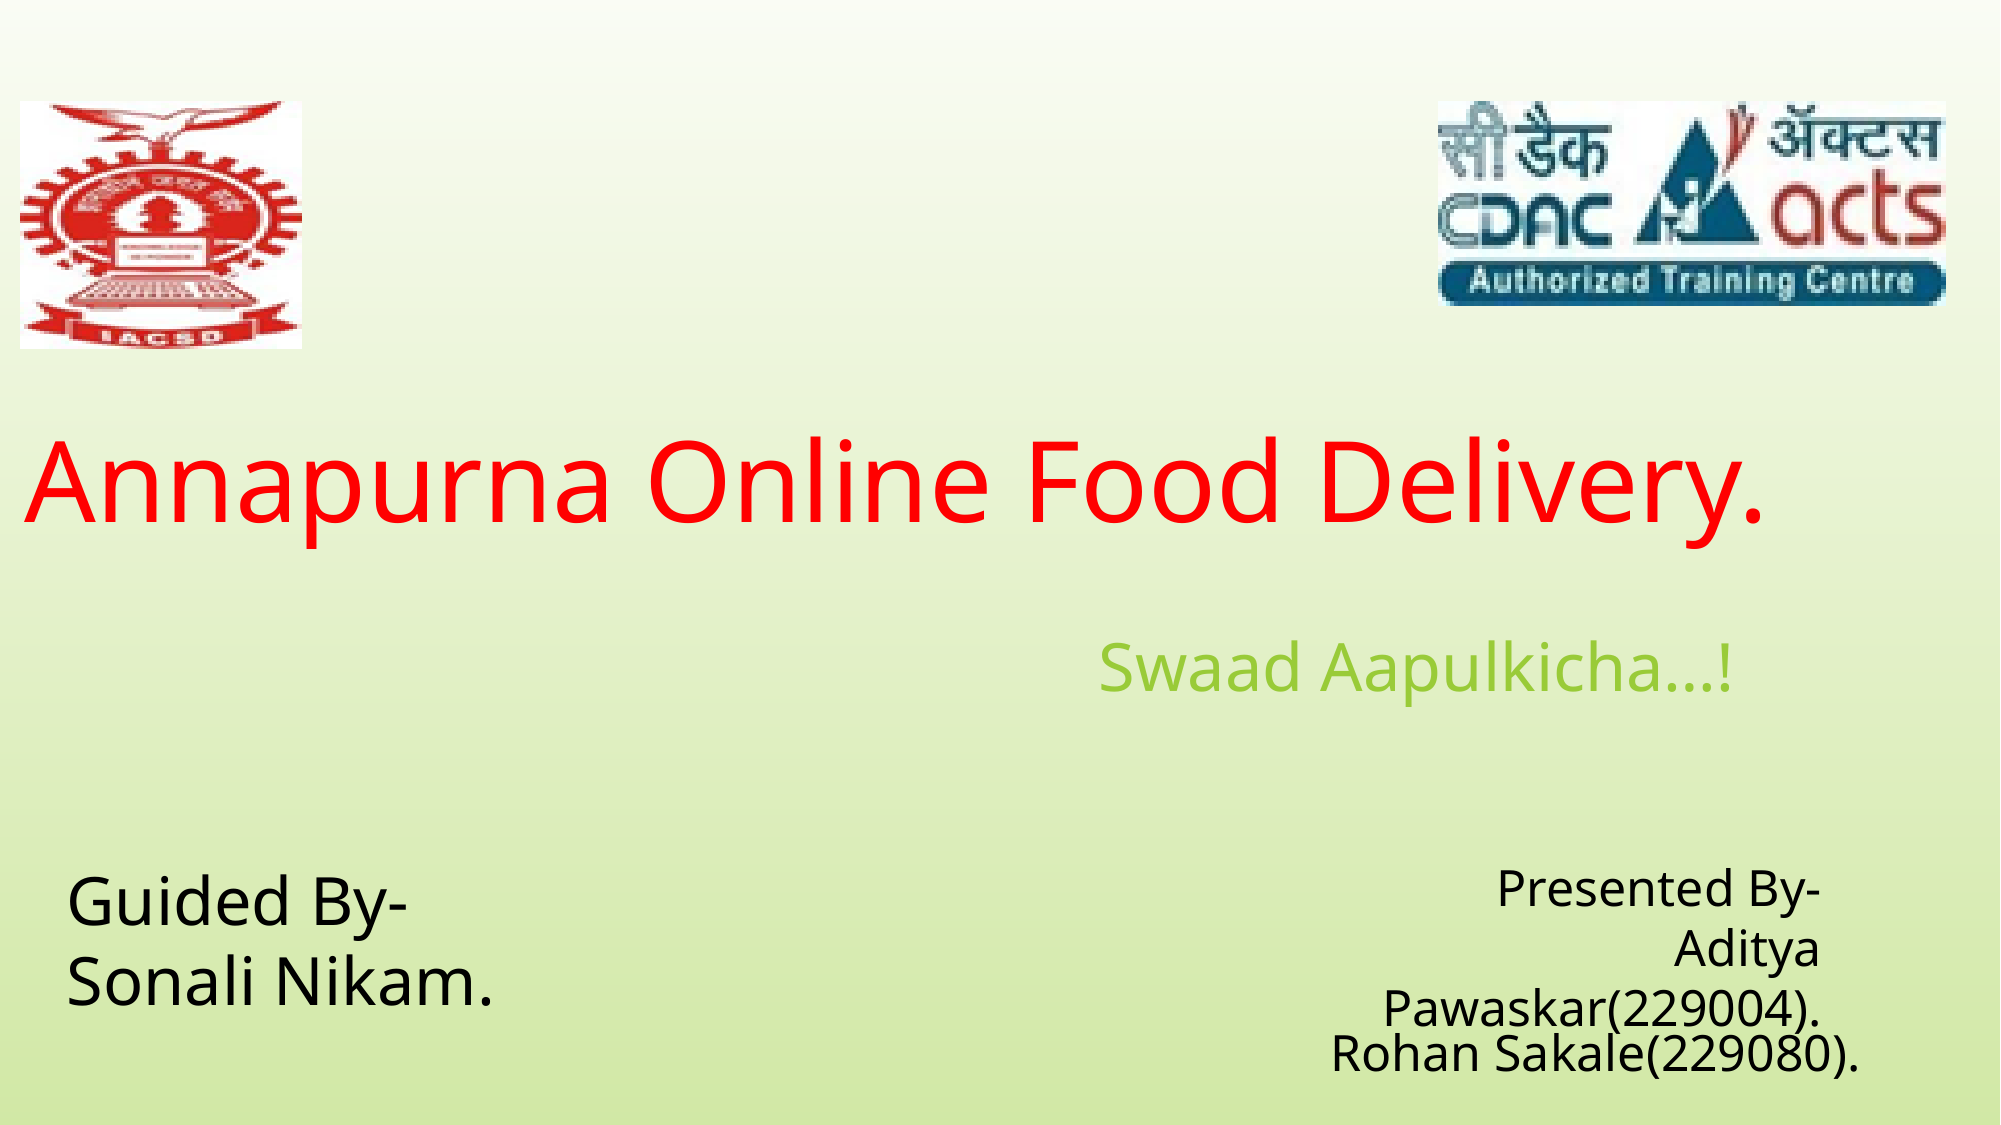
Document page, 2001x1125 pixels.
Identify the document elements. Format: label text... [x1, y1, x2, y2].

picture [19, 101, 302, 349]
text_box Rohan Sakale(229080). [1155, 1014, 1946, 1090]
text_box Annapurna Online Food Delivery. Swaad Aapulkicha…! [0, 267, 1785, 713]
text_box Guided By- Sonali Nikam. [51, 851, 551, 1027]
picture [1437, 101, 1946, 306]
text_box Presented By- Aditya Pawaskar(229004). [1210, 848, 1837, 1014]
